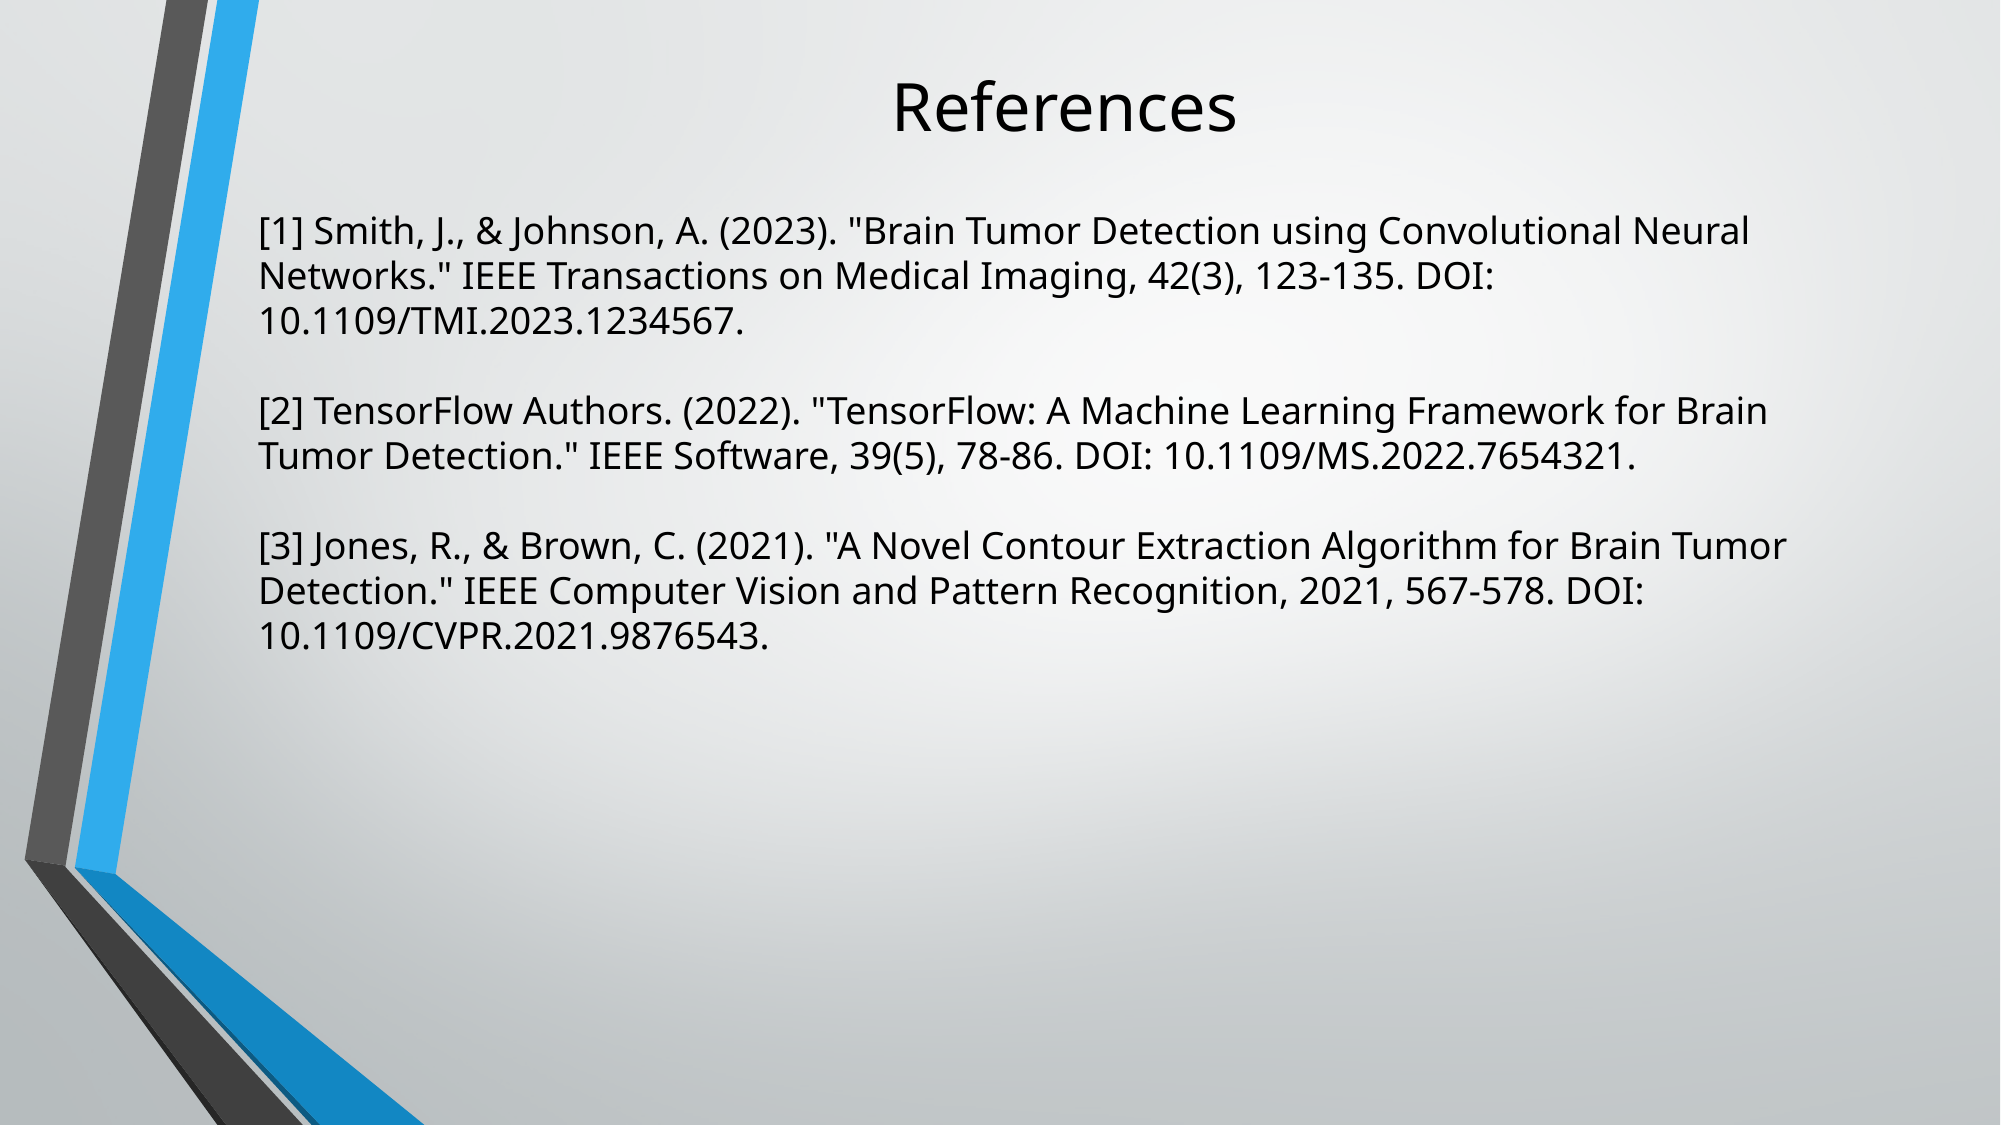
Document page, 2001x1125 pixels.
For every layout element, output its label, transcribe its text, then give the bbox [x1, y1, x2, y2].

title References [243, 33, 1887, 175]
text_box [1] Smith, J., & Johnson, A. (2023). "Brain Tumor Detection using Convolutional Neural Networks." IEEE Transactions on Medical Imaging, 42(3), 123-135. DOI: 10.1109/TMI.2023.1234567. [2] TensorFlow Authors. (2022). "TensorFlow: A Machine Learning Framework for Brain Tumor Detection." IEEE Software, 39(5), 78-86. DOI: 10.1109/MS.2022.7654321. [3] Jones, R., & Brown, C. (2021). "A Novel Contour Extraction Algorithm for Brain Tumor Detection." IEEE Computer Vision and Pattern Recognition, 2021, 567-578. DOI: 10.1109/CVPR.2021.9876543. [243, 199, 1887, 665]
